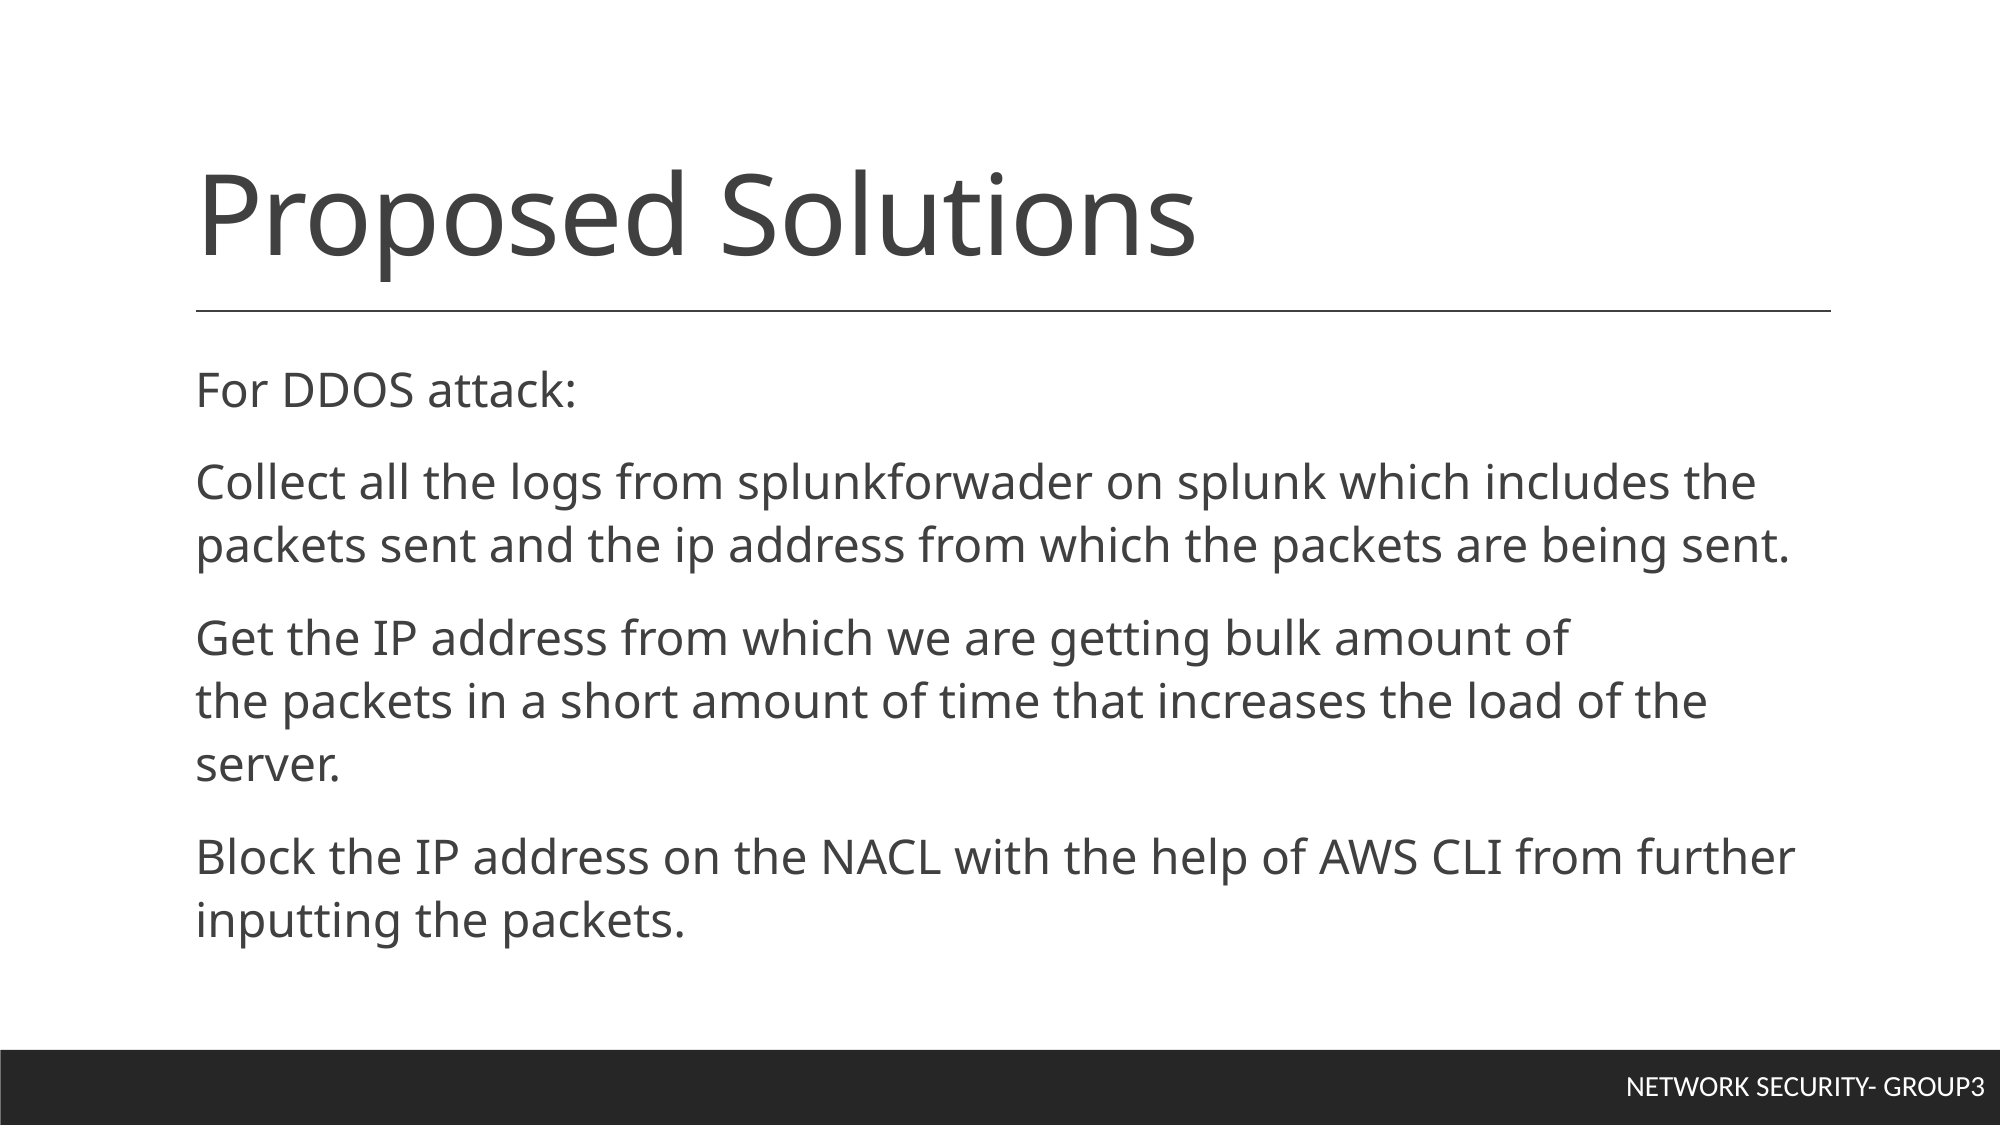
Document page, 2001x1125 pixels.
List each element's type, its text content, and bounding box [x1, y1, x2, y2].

footer NETWORK SECURITY- GROUP3 [881, 1065, 2000, 1125]
title Proposed Solutions [180, 47, 1830, 285]
list For DDOS attack: Collect all the logs from splunkforwader on splunk which includes the packets sent and the ip address from which the packets are being sent. Get the IP address from which we are getting bulk amount of the packets in a short amount of time that increases the load of the server. Block the IP address on the NACL with the help of AWS CLI from further inputting the packets. [180, 345, 1830, 963]
